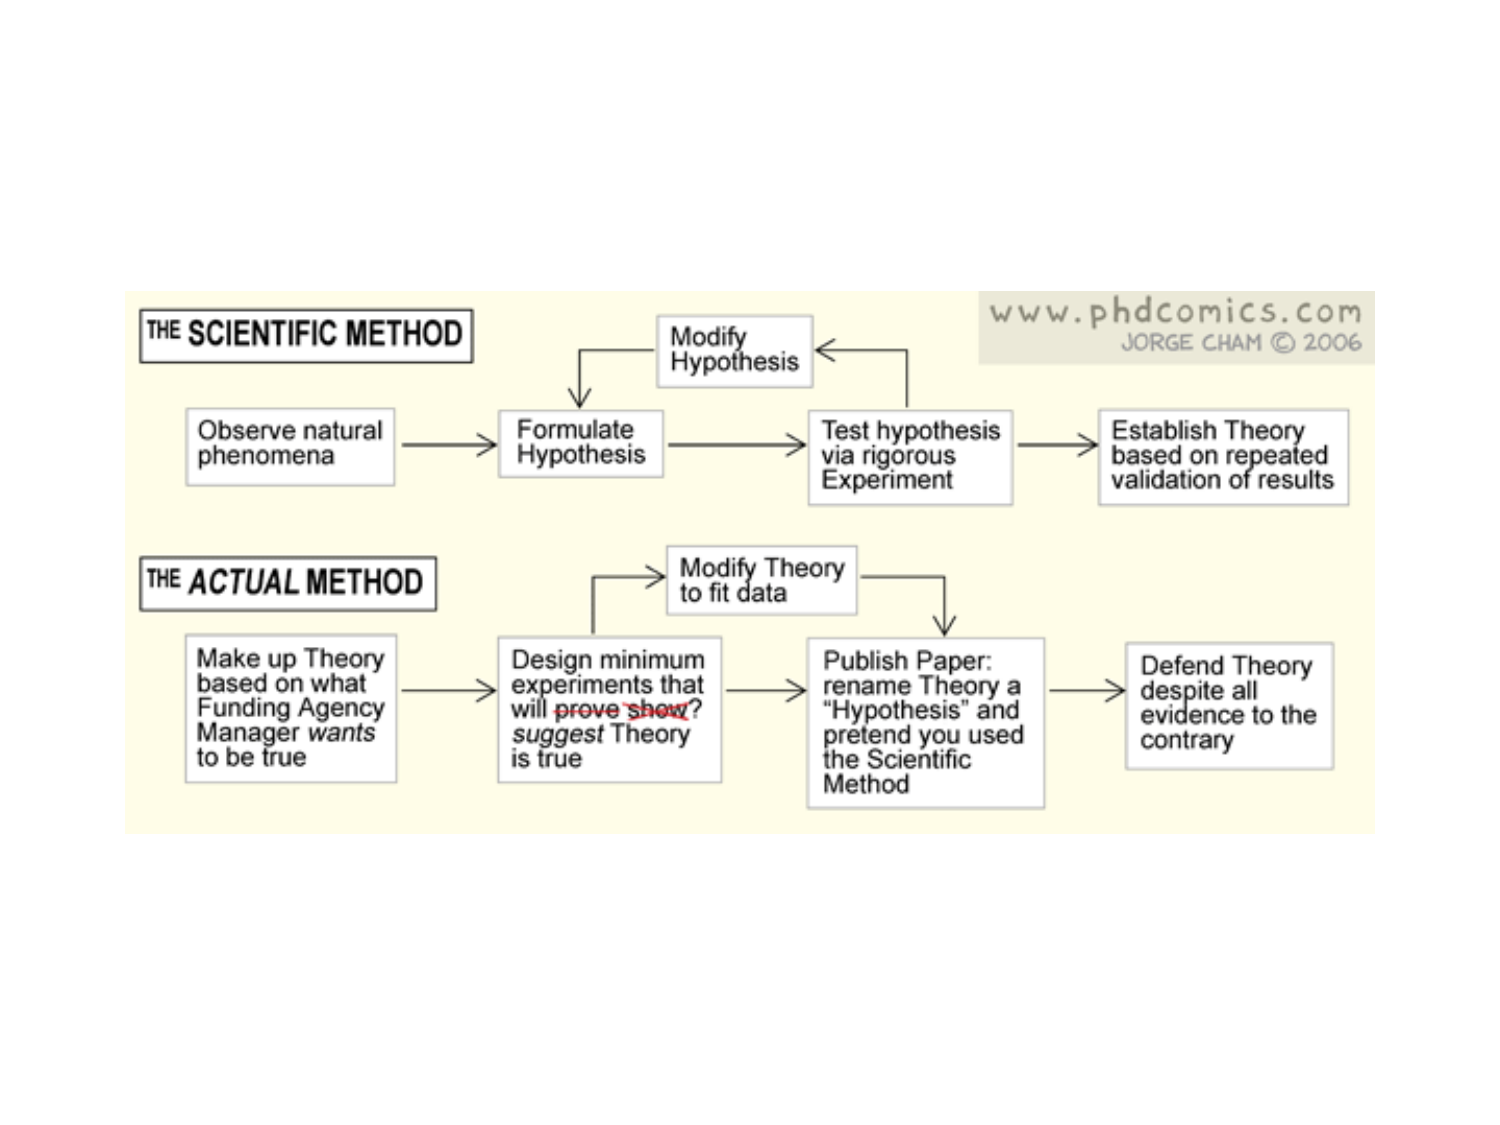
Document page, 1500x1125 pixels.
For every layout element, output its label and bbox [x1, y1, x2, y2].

picture [124, 291, 1376, 834]
